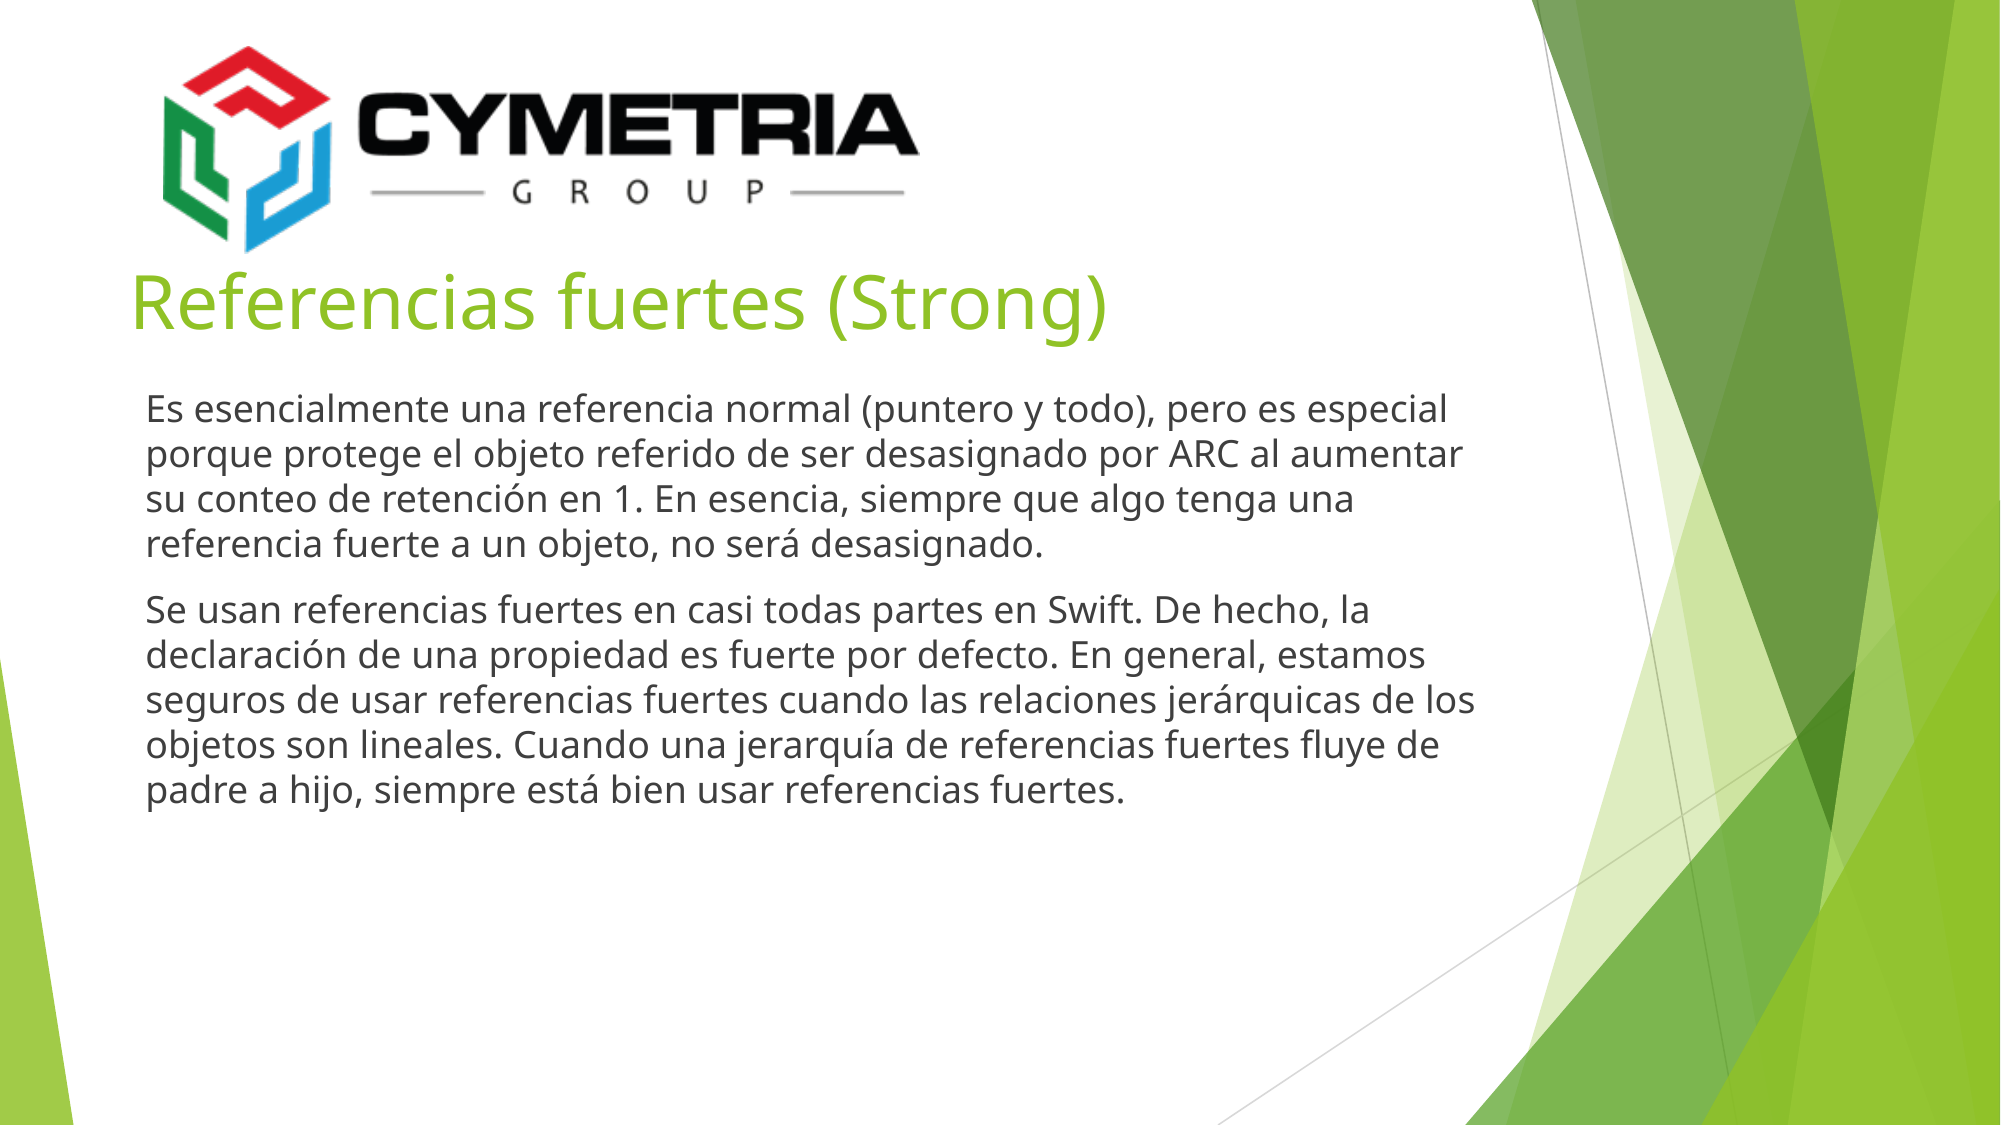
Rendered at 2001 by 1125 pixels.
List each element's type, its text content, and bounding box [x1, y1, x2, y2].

picture [162, 46, 920, 255]
list Es esencialmente una referencia normal (puntero y todo), pero es especial porque protege el objeto referido de ser desasignado por ARC al aumentar su conteo de retención en 1. En esencia, siempre que algo tenga una referencia fuerte a un objeto, no será desasignado. Se usan referencias fuertes en casi todas partes en Swift. De hecho, la declaración de una propiedad es fuerte por defecto. En general, estamos seguros de usar referencias fuertes cuando las relaciones jerárquicas de los objetos son lineales. Cuando una jerarquía de referencias fuertes fluye de padre a hijo, siempre está bien usar referencias fuertes. [130, 377, 1496, 1022]
title Referencias fuertes (Strong) [114, 246, 1567, 345]
